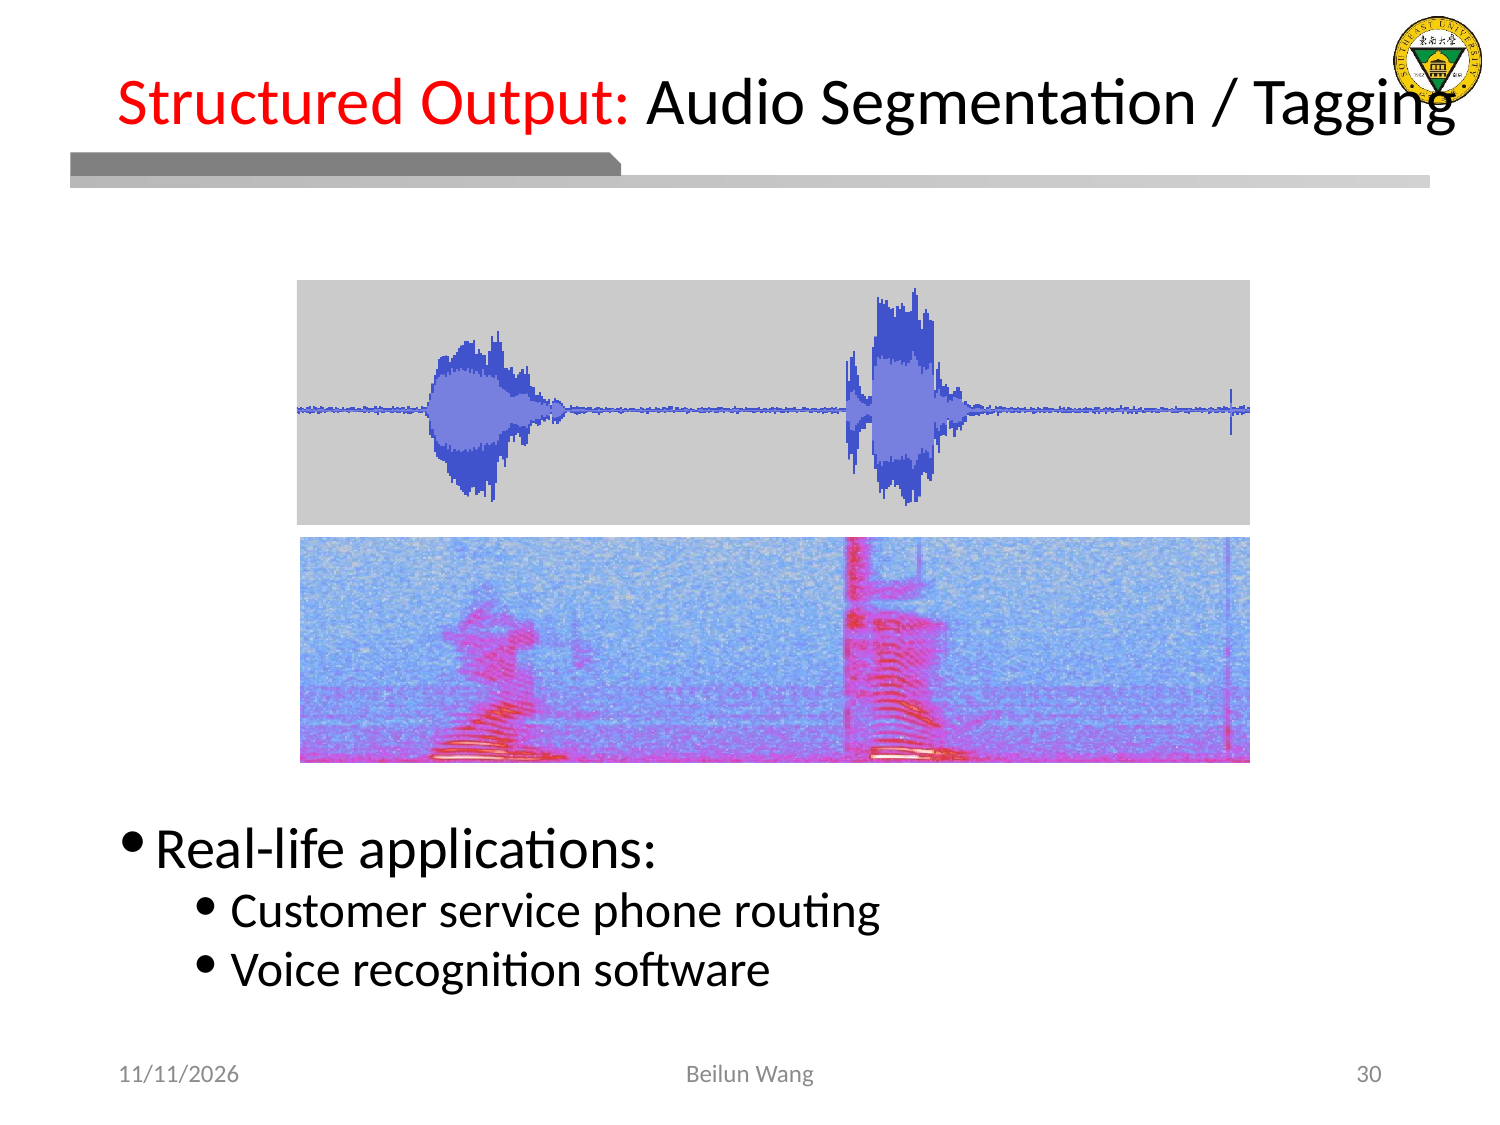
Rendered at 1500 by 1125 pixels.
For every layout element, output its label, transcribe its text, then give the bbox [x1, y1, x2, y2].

list Real-life applications: Customer service phone routing Voice recognition software [103, 264, 1397, 1014]
text_box [296, 280, 1250, 525]
title Structured Output: Audio Segmentation / Tagging [103, 59, 1500, 158]
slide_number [103, 1042, 441, 1103]
footer Beilun Wang [496, 1042, 1004, 1103]
slide_number 30 [1059, 1042, 1397, 1103]
picture [1393, 16, 1482, 59]
text_box [300, 537, 1250, 763]
